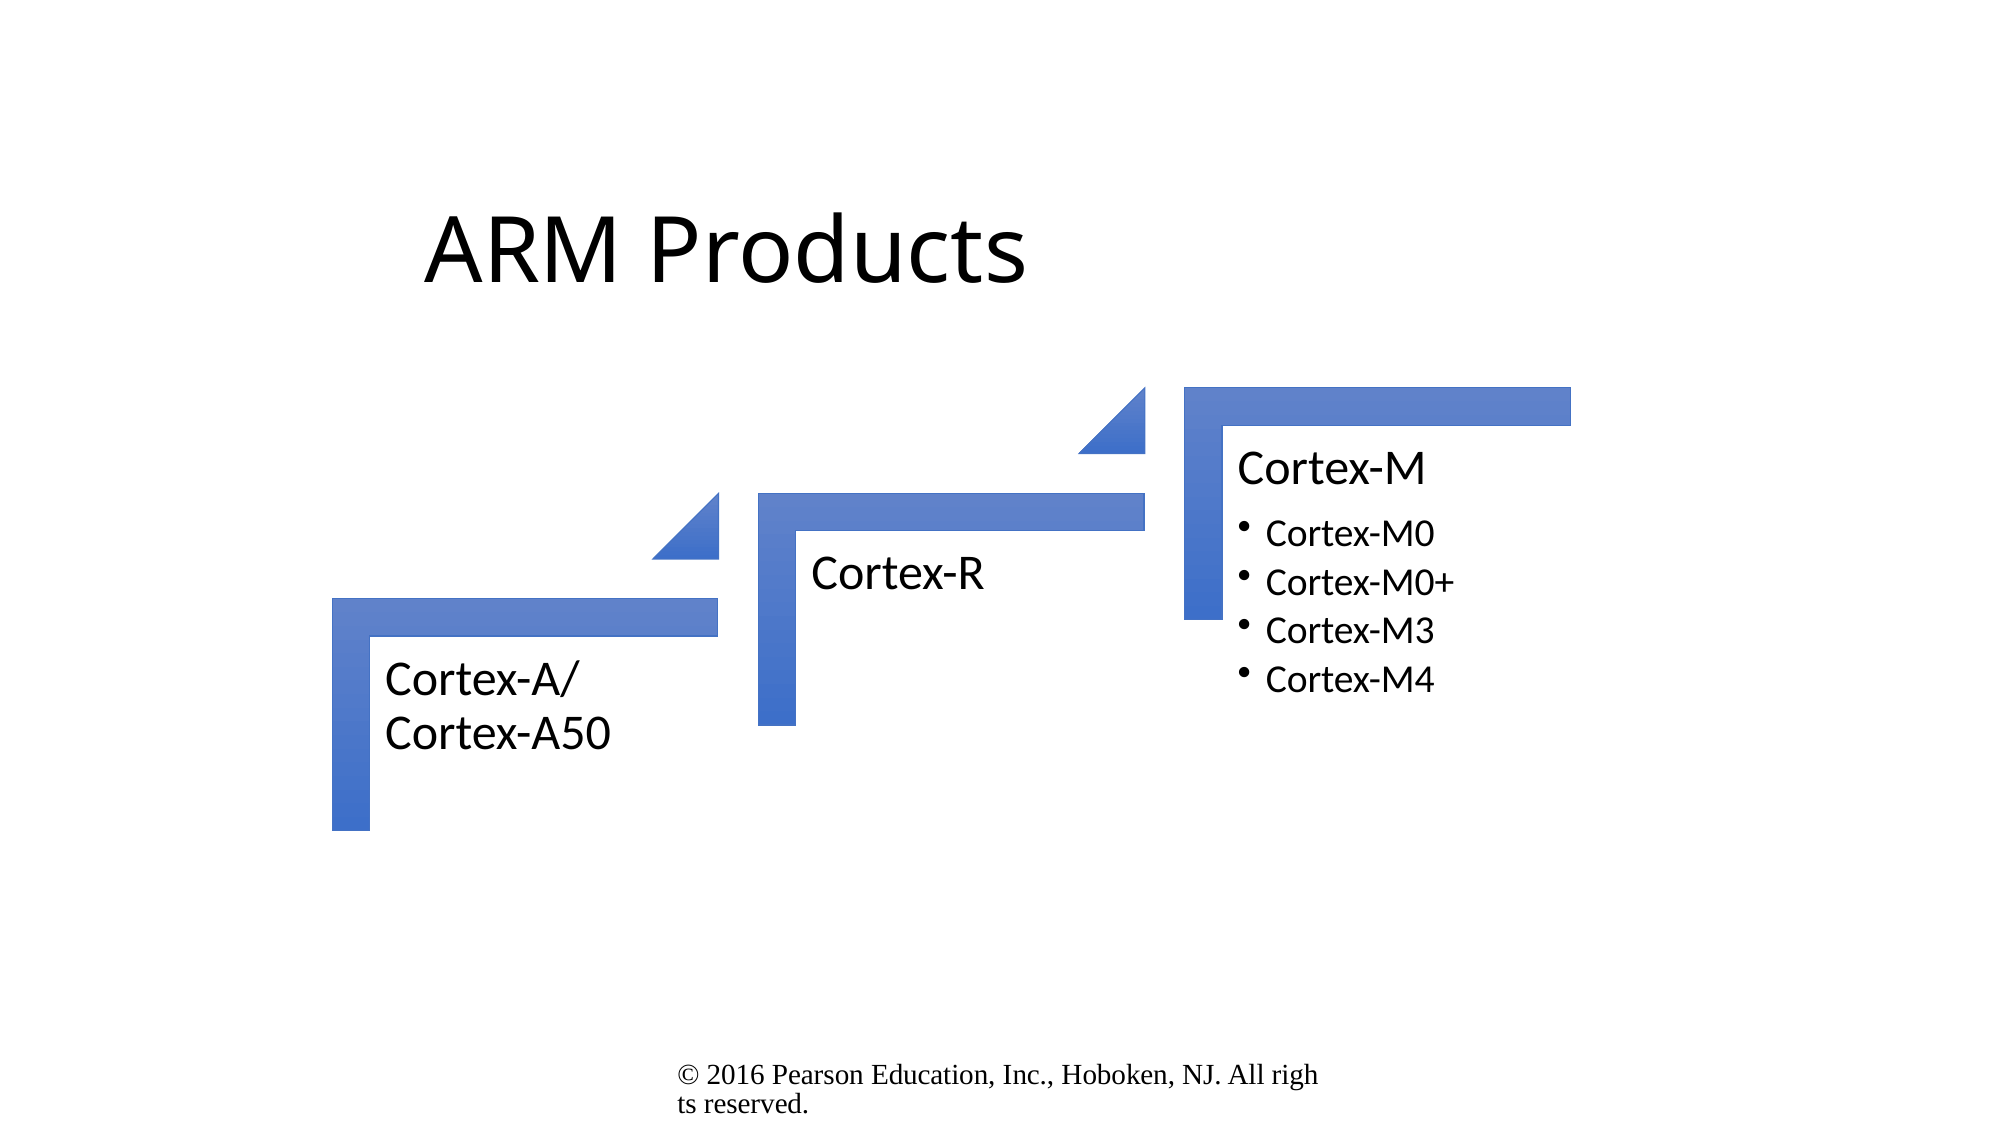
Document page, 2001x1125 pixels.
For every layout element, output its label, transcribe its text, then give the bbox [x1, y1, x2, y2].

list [331, 324, 1572, 1005]
footer © 2016 Pearson Education, Inc., Hoboken, NJ. All rights reserved. [662, 1042, 1338, 1103]
title ARM Products [409, 160, 1649, 344]
